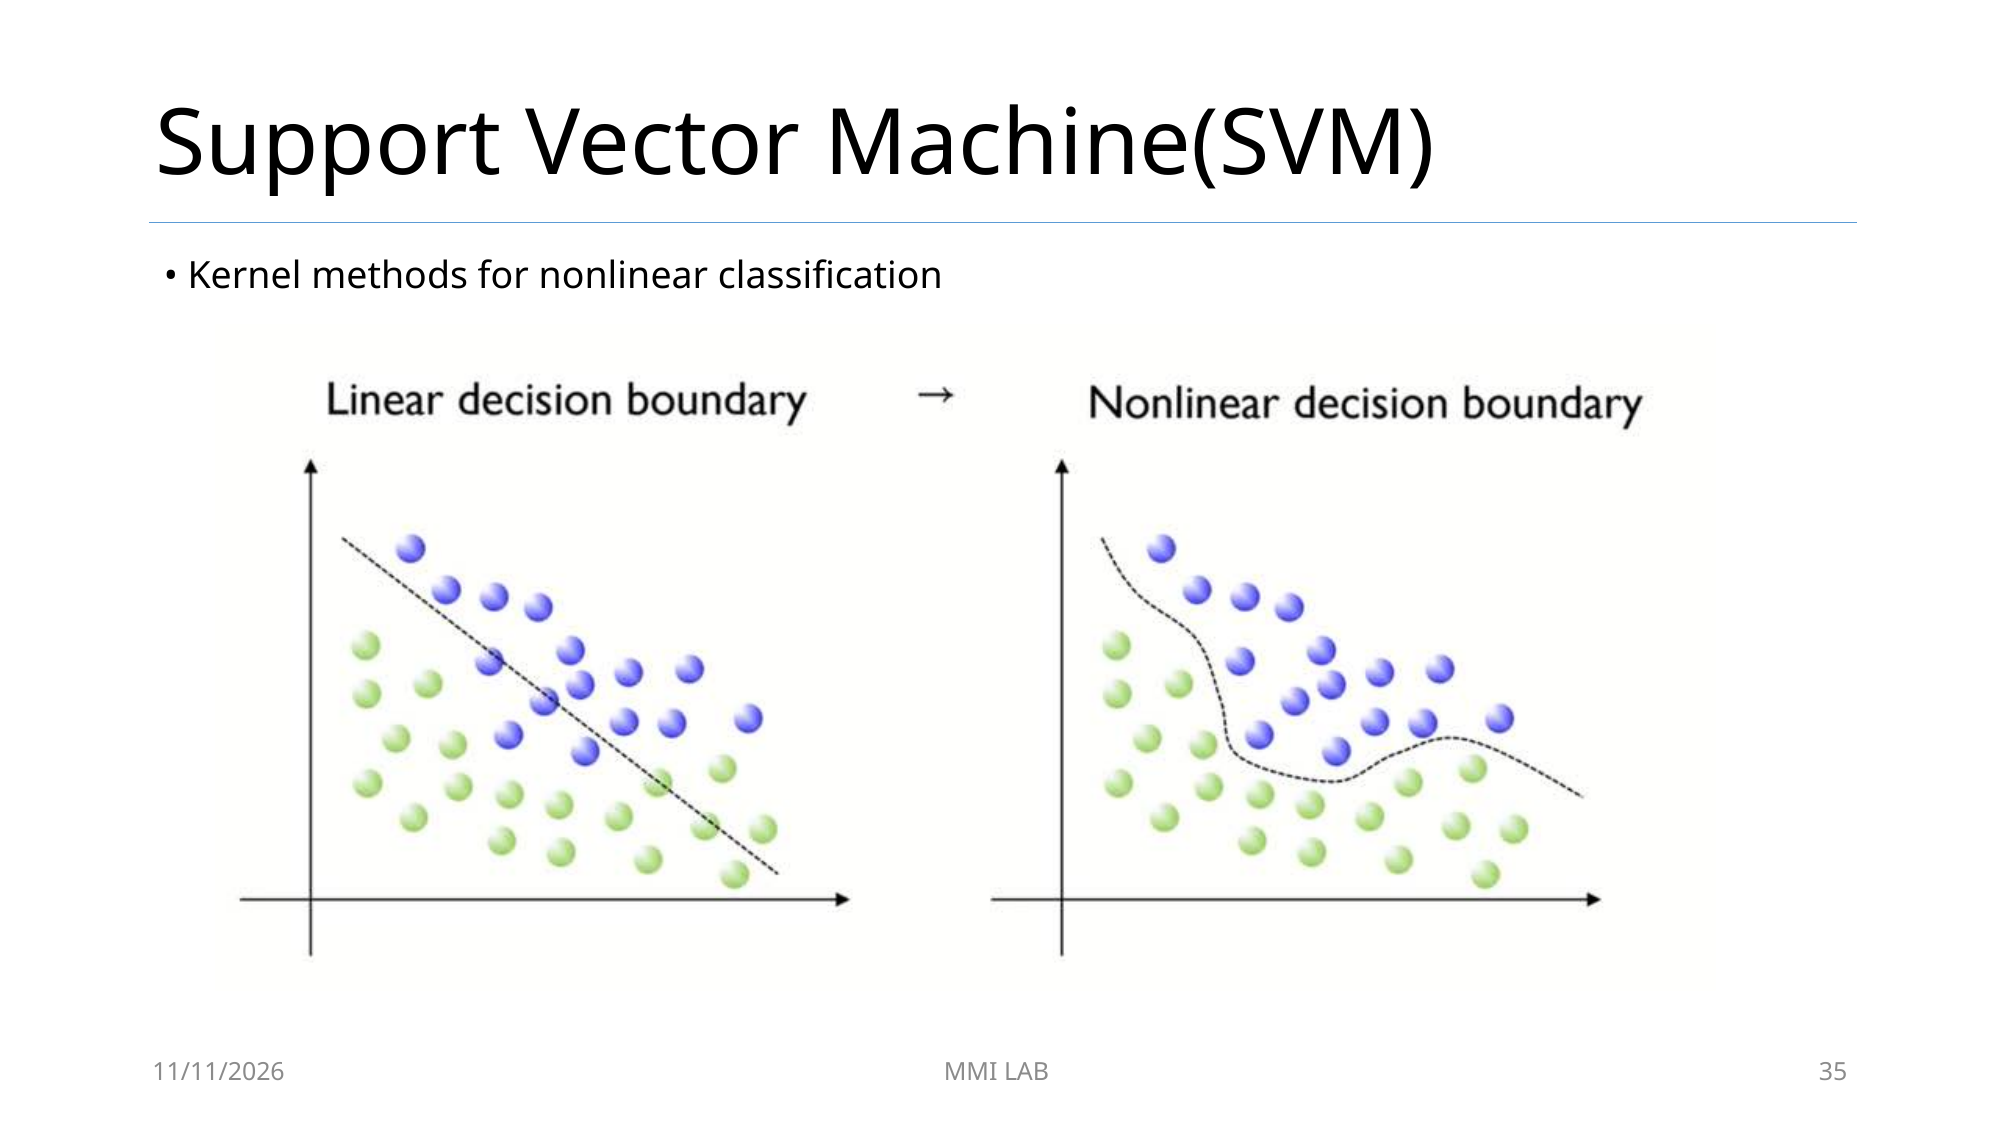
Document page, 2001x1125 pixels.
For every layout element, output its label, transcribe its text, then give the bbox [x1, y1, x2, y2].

slide_number 35 [1412, 1042, 1863, 1103]
text_box • Kernel methods for nonlinear classification [148, 243, 1076, 303]
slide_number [137, 1042, 588, 1103]
picture [215, 324, 1716, 991]
footer MMI LAB [662, 1042, 1338, 1103]
title Support Vector Machine(SVM) [140, 36, 1866, 254]
